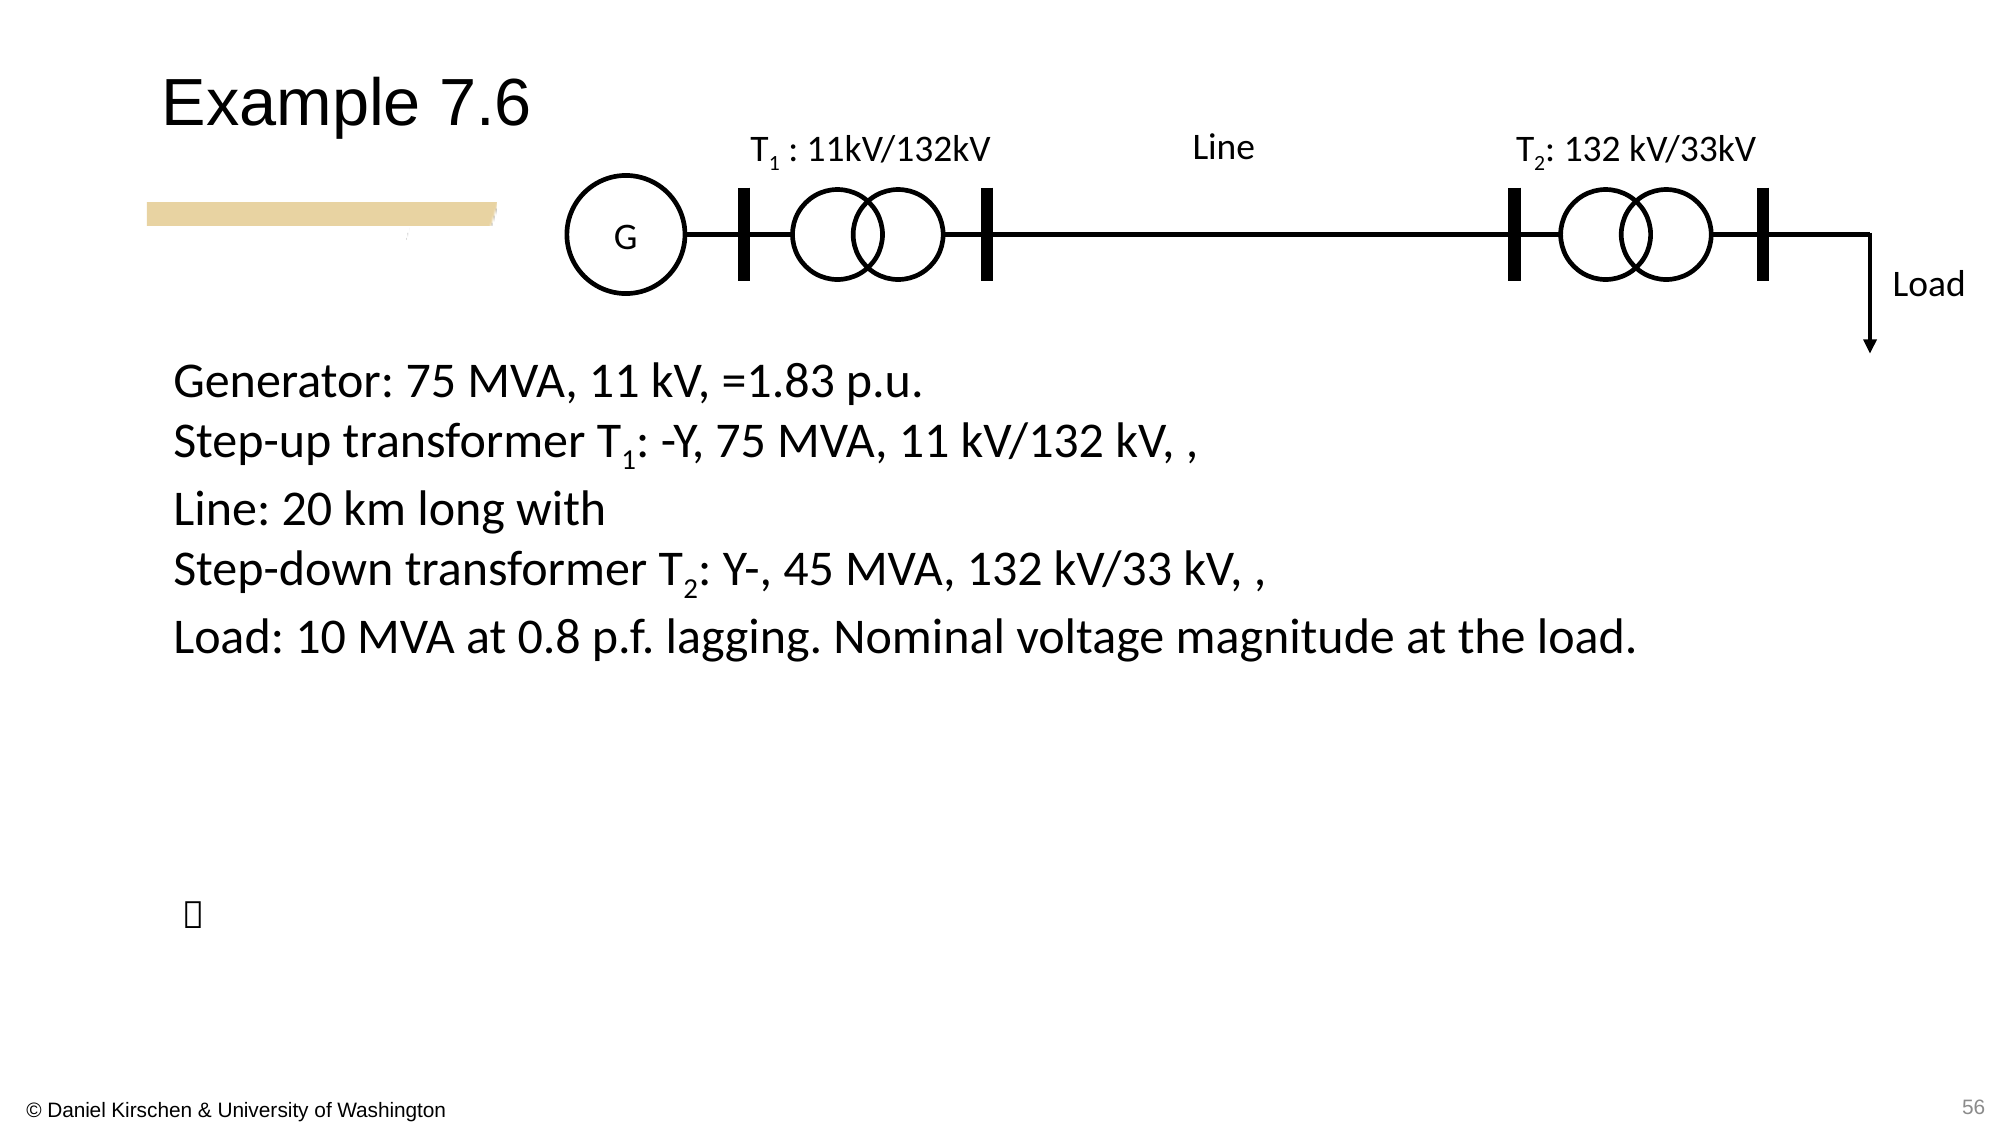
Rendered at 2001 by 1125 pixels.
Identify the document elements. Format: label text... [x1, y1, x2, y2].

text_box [566, 114, 1982, 354]
list Example 7.6 [146, 60, 1904, 169]
footer 56 [1917, 1085, 2000, 1125]
